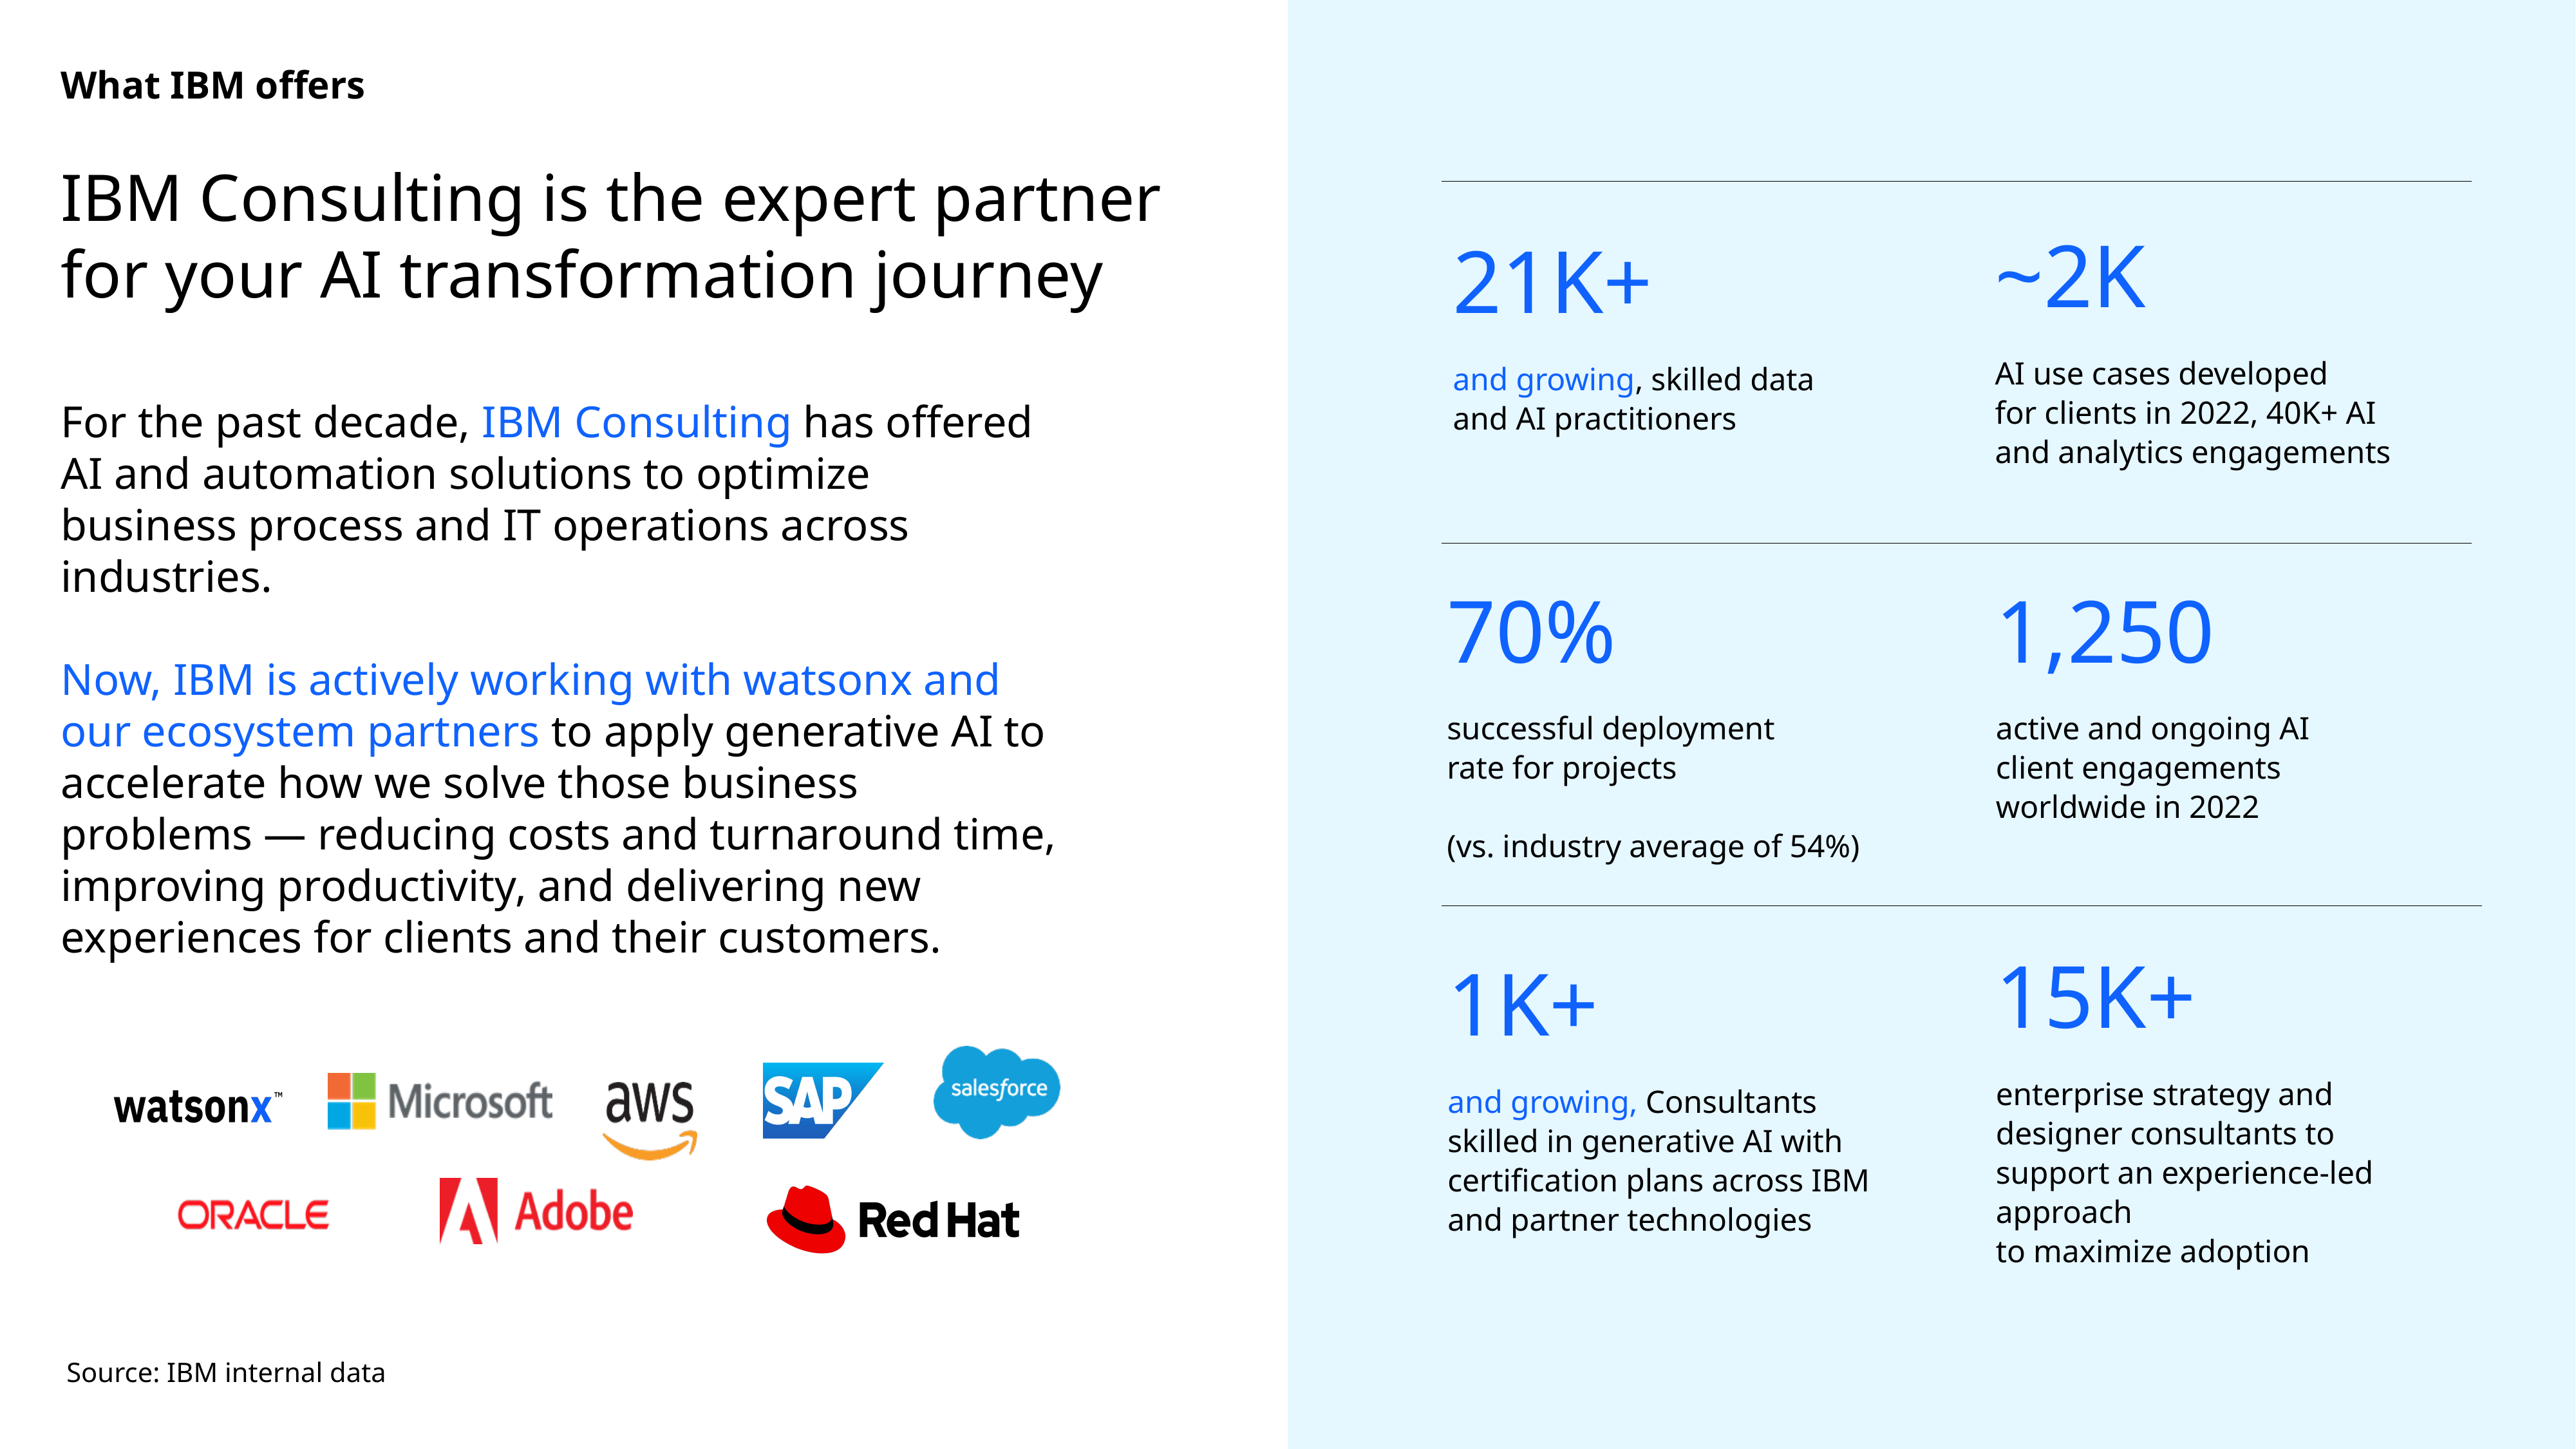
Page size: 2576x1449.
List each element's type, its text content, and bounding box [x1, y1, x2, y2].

text_box What IBM offers [61, 61, 644, 113]
text_box Source: IBM internal data [66, 1355, 439, 1416]
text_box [58, 1022, 1060, 1279]
text_box 1K+ and growing, Consultants skilled in generative AI with certification plans across IBM and partner technologies [1447, 939, 1931, 1183]
text_box ~2K AI use cases developed for clients in 2022, 40K+ AI and analytics engagements [1995, 211, 2468, 507]
text_box IBM Consulting is the expert partner for your AI transformation journey [61, 156, 1213, 323]
text_box 21K+ and growing, skilled data and AI practitioners [1453, 216, 1936, 513]
text_box [1286, 0, 2576, 1449]
title For the past decade, IBM Consulting has offered AI and automation solutions to optimize business process and IT operations across industries. Now, IBM is actively working with watsonx and our ecosystem partners to apply generative AI to accelerate how we solve those business problems — reducing costs and turnaround time, improving productivity, and delivering new experiences for clients and their customers. [60, 394, 1058, 1021]
text_box 15K+ enterprise strategy and designer consultants to support an experience-led approach to maximize adoption [1995, 931, 2449, 1224]
text_box 1,250 active and ongoing AI client engagements worldwide in 2022 [1995, 566, 2486, 869]
text_box 70% successful deployment rate for projects (vs. industry average of 54%) [1447, 566, 1930, 864]
